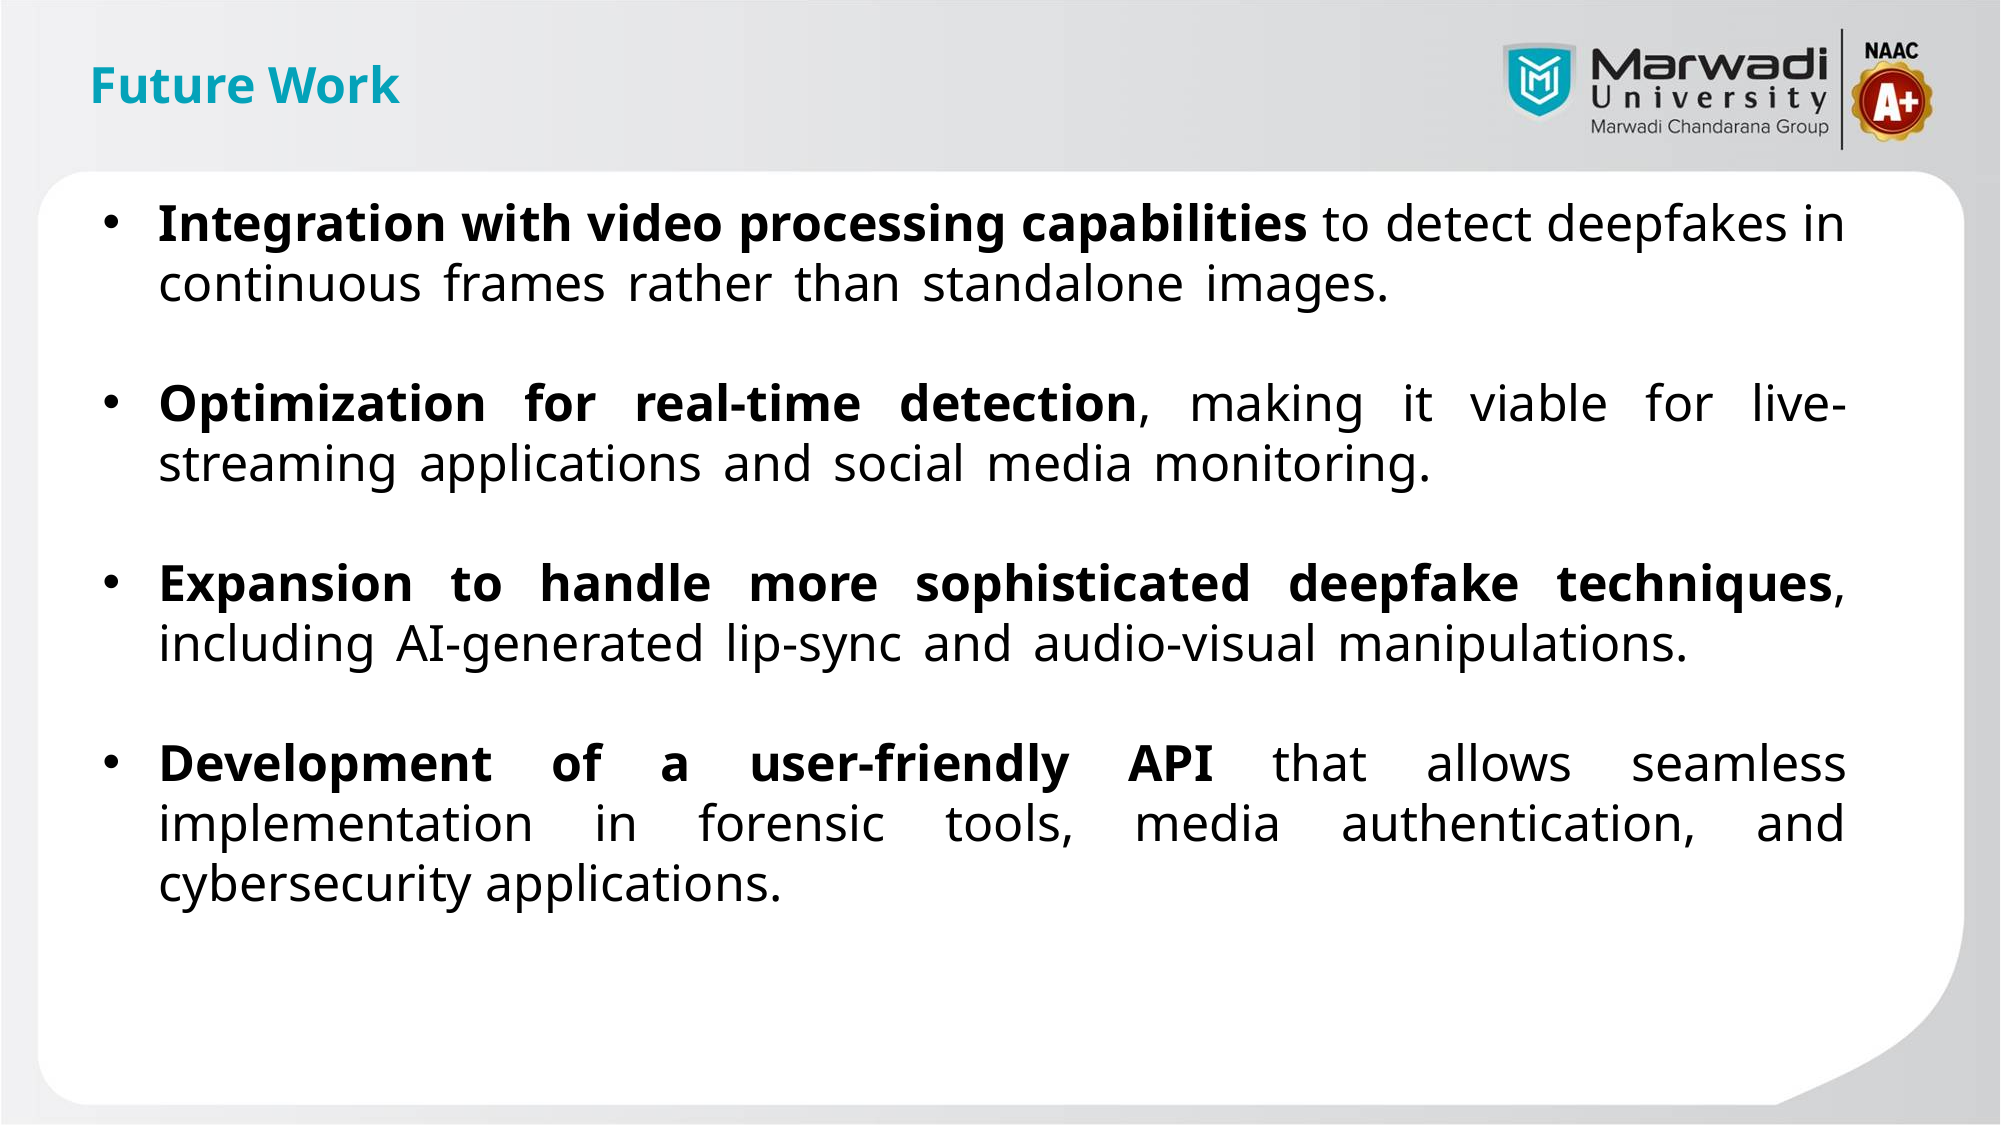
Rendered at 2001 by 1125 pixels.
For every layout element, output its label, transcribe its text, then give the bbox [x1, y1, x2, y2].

text_box Integration with video processing capabilities to detect deepfakes in continuous frames rather than standalone images. Optimization for real-time detection, making it viable for live-streaming applications and social media monitoring. Expansion to handle more sophisticated deepfake techniques, including AI-generated lip-sync and audio-visual manipulations. Development of a user-friendly API that allows seamless implementation in forensic tools, media authentication, and cybersecurity applications. [87, 176, 1863, 986]
picture [0, 0, 2001, 1125]
title Future Work [87, 0, 1500, 176]
